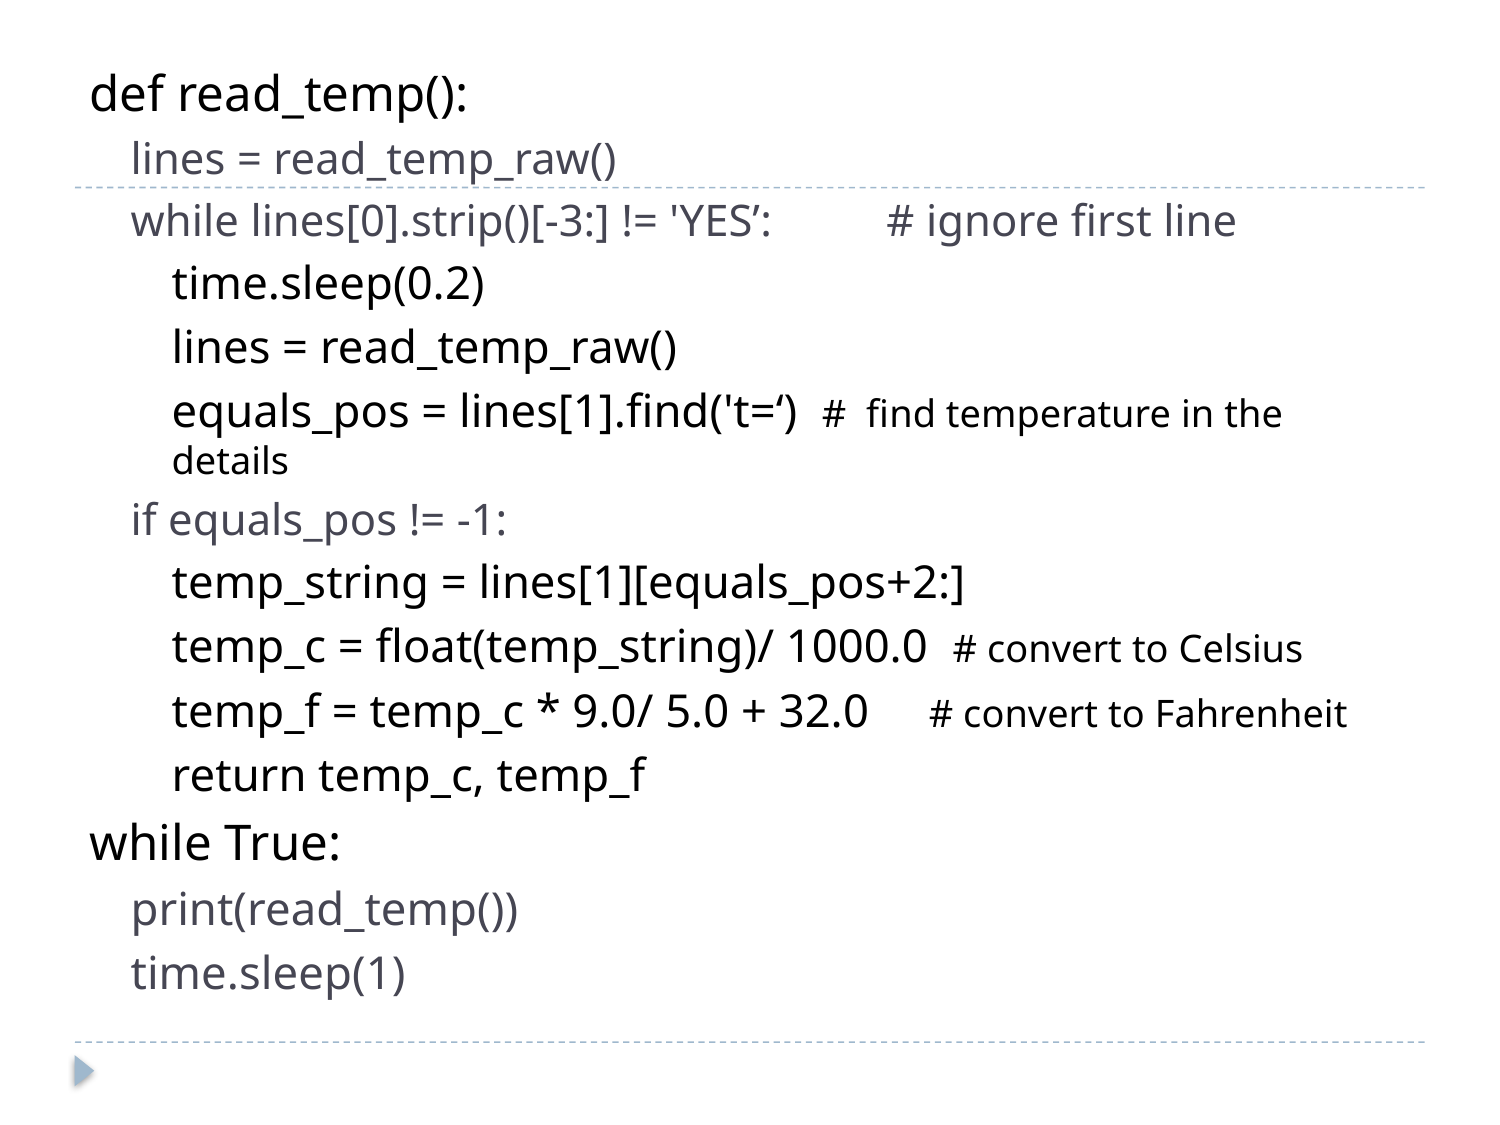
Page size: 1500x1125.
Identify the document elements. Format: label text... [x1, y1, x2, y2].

list def read_temp(): lines = read_temp_raw() while lines[0].strip()[-3:] != 'YES’: # ignore first line time.sleep(0.2) lines = read_temp_raw() equals_pos = lines[1].find('t=‘) # find temperature in the details if equals_pos != -1: temp_string = lines[1][equals_pos+2:] temp_c = float(temp_string)/ 1000.0 # convert to Celsius temp_f = temp_c * 9.0/ 5.0 + 32.0 # convert to Fahrenheit return temp_c, temp_f while True: print(read_temp()) time.sleep(1) [75, 54, 1425, 1010]
